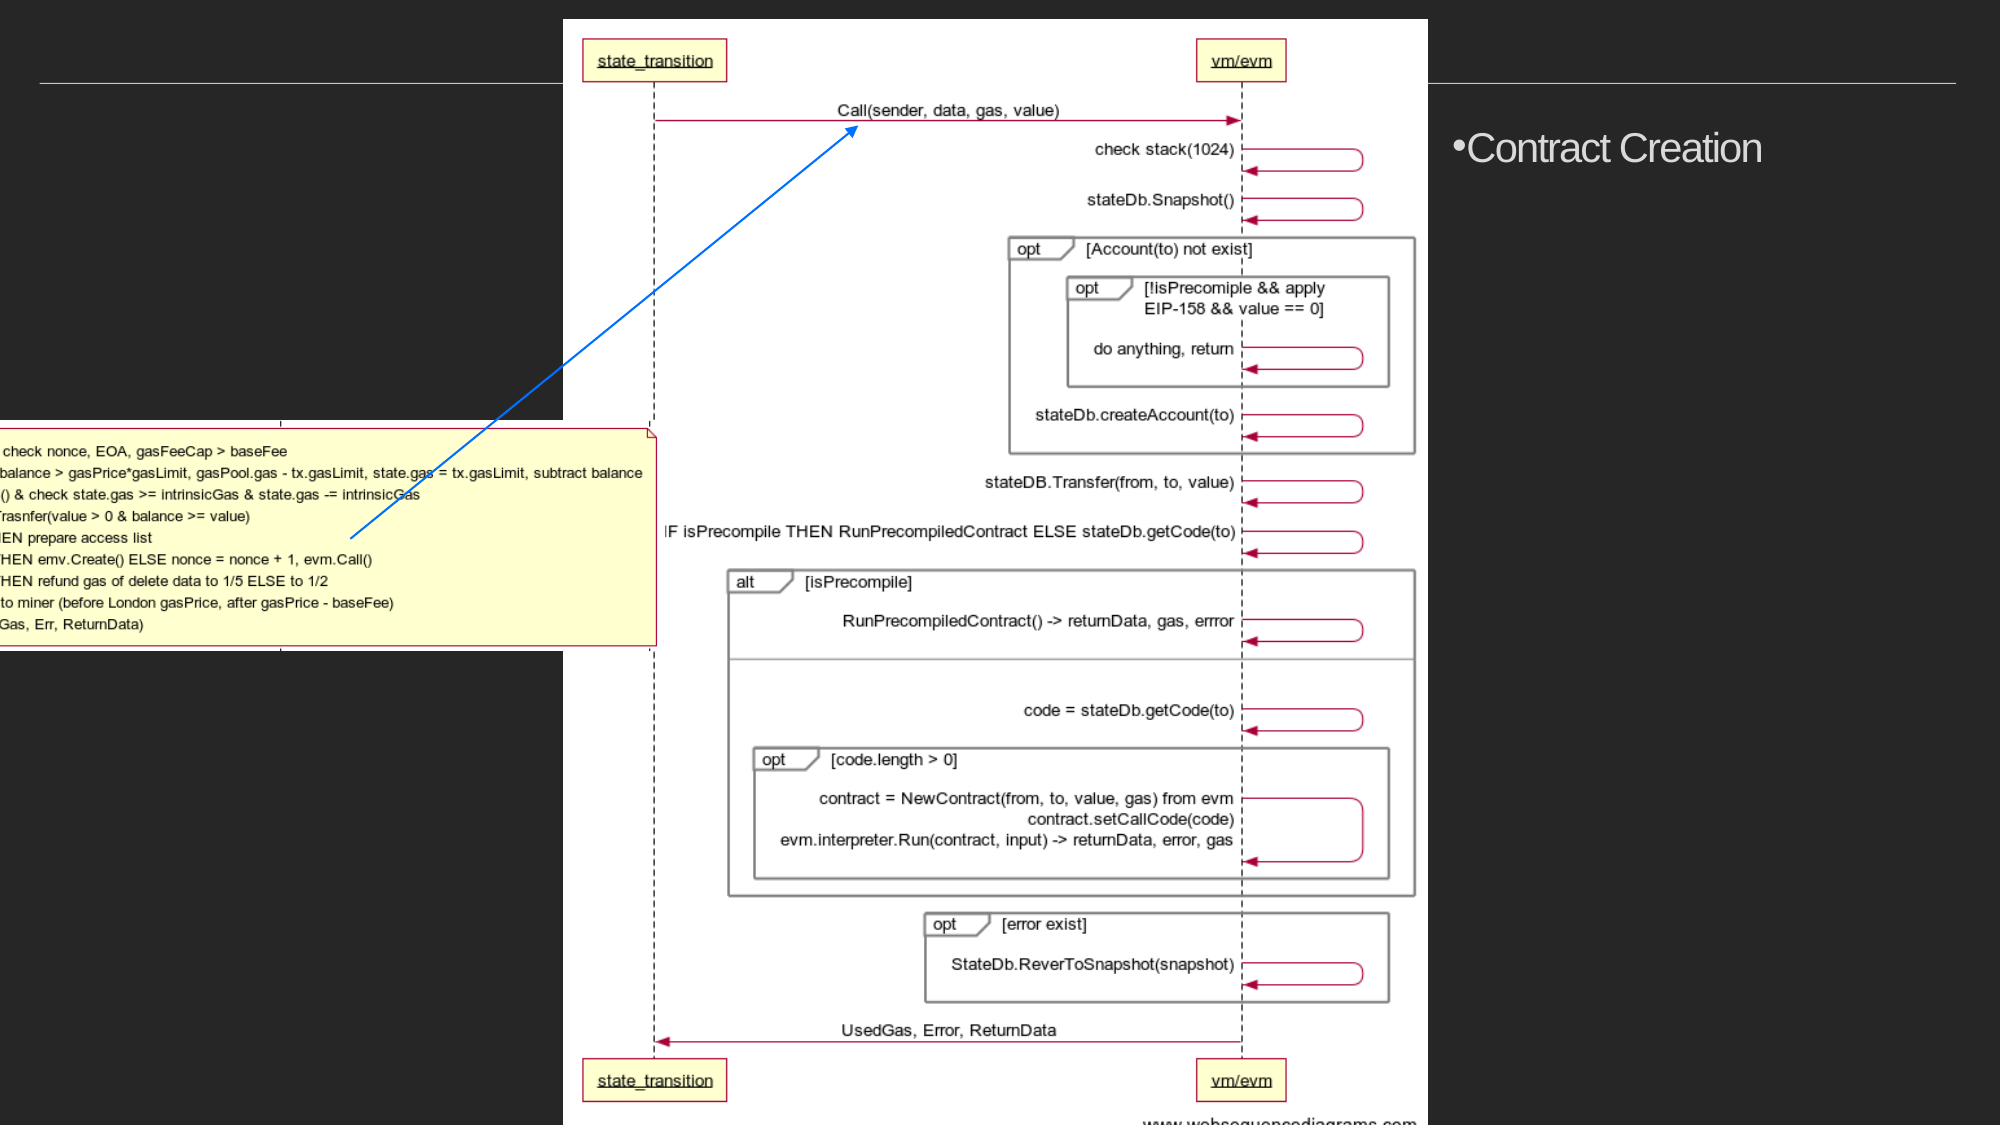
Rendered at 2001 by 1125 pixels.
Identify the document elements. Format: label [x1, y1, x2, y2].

text_box [350, 125, 859, 539]
picture [0, 19, 1428, 1125]
list [1437, 110, 1957, 825]
